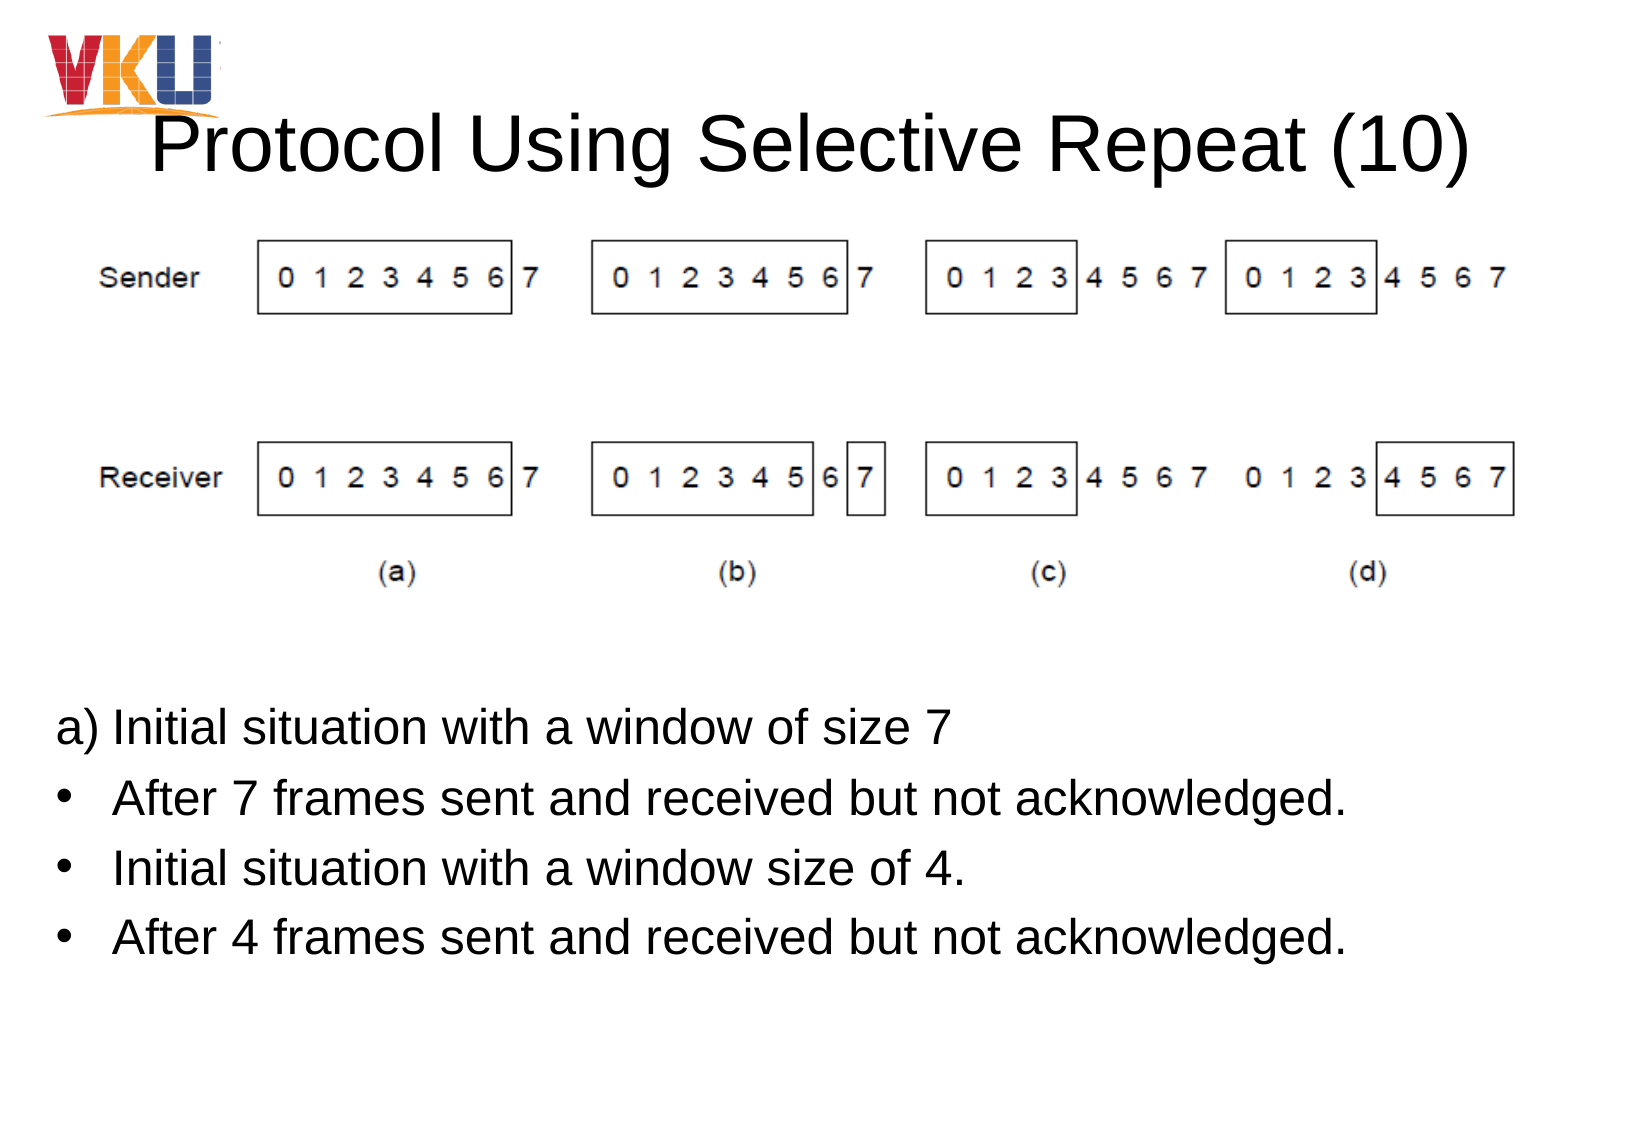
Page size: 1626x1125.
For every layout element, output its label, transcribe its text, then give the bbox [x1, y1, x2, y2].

list Initial situation with a window of size 7 After 7 frames sent and received but not acknowledged. Initial situation with a window size of 4. After 4 frames sent and received but not acknowledged. [40, 687, 1625, 1075]
picture [32, 21, 228, 129]
picture [40, 199, 1569, 613]
title Protocol Using Selective Repeat (10) [81, 45, 1544, 198]
